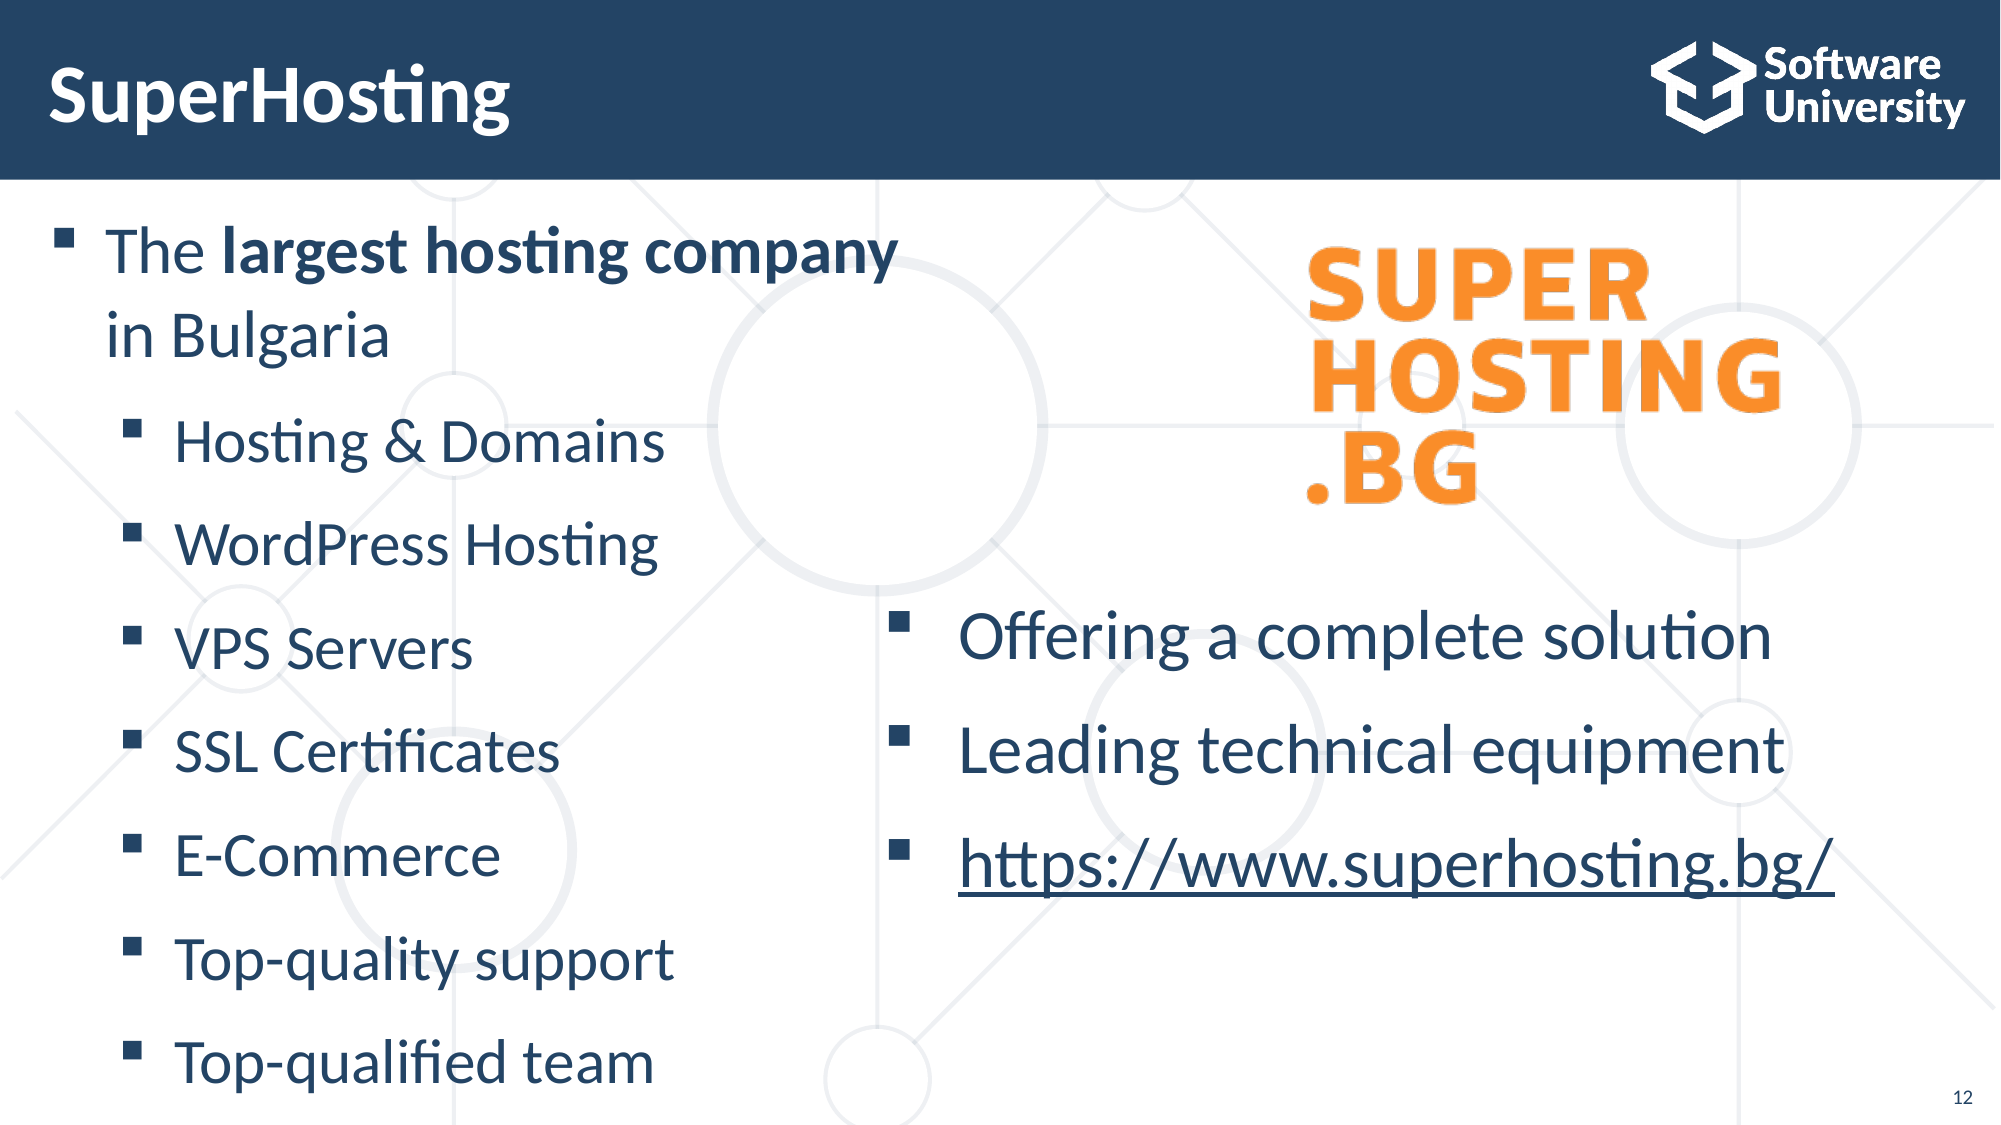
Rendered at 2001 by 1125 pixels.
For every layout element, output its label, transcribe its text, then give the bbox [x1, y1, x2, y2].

slide_number 12 [1927, 1067, 1989, 1117]
picture [1651, 41, 1966, 134]
picture [1295, 234, 1792, 518]
text_box Offering a complete solution Leading technical equipment https://www.superhosting.bg/ [865, 578, 1871, 1043]
list The largest hosting company in Bulgaria Hosting & Domains WordPress Hosting VPS Servers SSL Certificates E-Commerce Top-quality support Top-qualified team [31, 196, 1970, 1104]
title SuperHosting [31, 16, 1625, 162]
